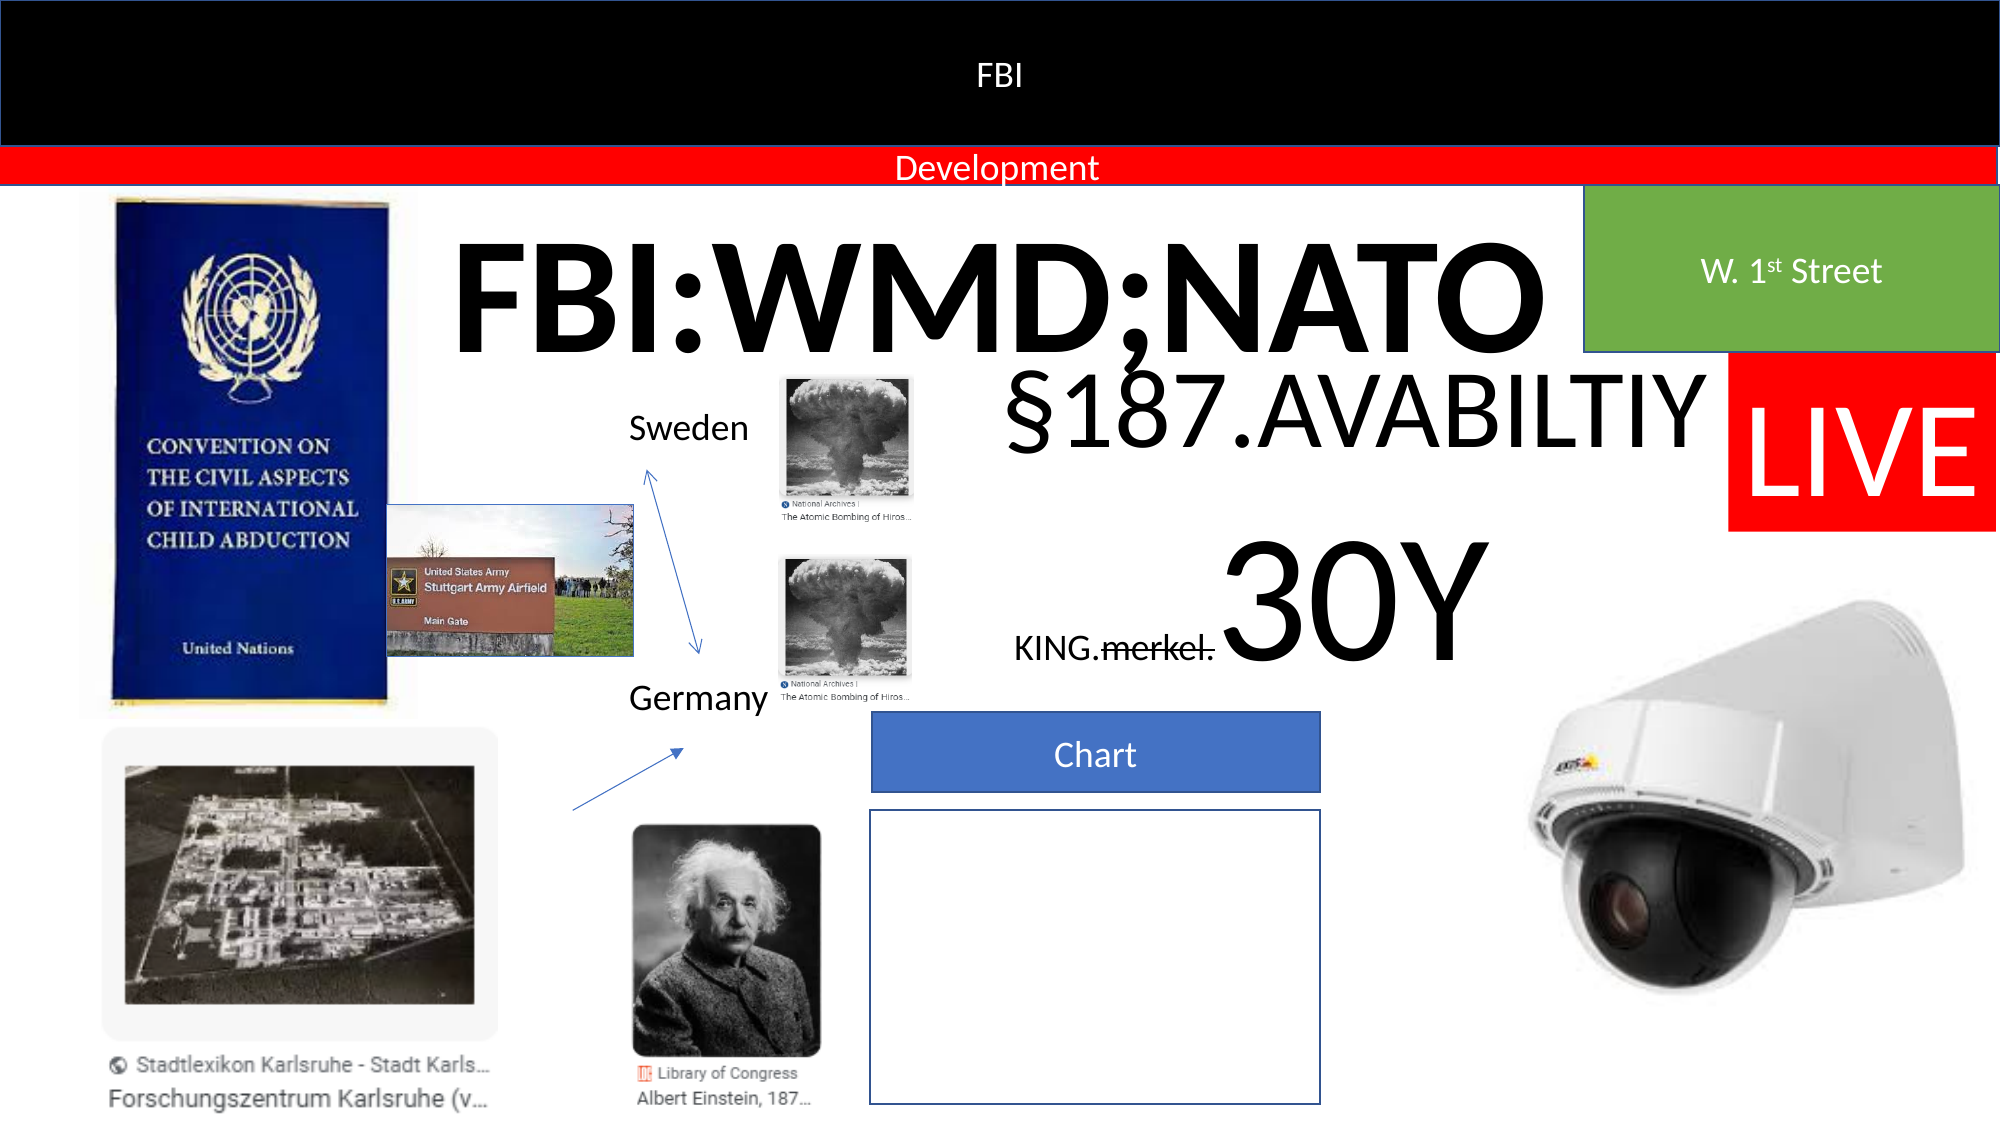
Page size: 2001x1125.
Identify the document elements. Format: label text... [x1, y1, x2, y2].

picture [779, 374, 914, 527]
picture [613, 805, 829, 1115]
text_box KING.merkel.30Y [999, 478, 1506, 705]
picture [79, 178, 634, 1125]
picture [1507, 572, 1998, 1062]
text_box §187.AVABILTIY [986, 327, 1723, 478]
text_box Chart [871, 711, 1321, 793]
text_box FBI [0, 0, 2000, 147]
picture [778, 554, 912, 707]
text_box Sweden Germany [614, 395, 784, 726]
text_box FBI:WMD;NATO [436, 178, 1564, 393]
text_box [646, 469, 700, 655]
text_box W. 1st Street [1583, 184, 2000, 353]
text_box LIVE [1728, 353, 1996, 532]
text_box [869, 809, 1321, 1105]
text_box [572, 747, 684, 811]
text_box Development [0, 145, 1998, 186]
